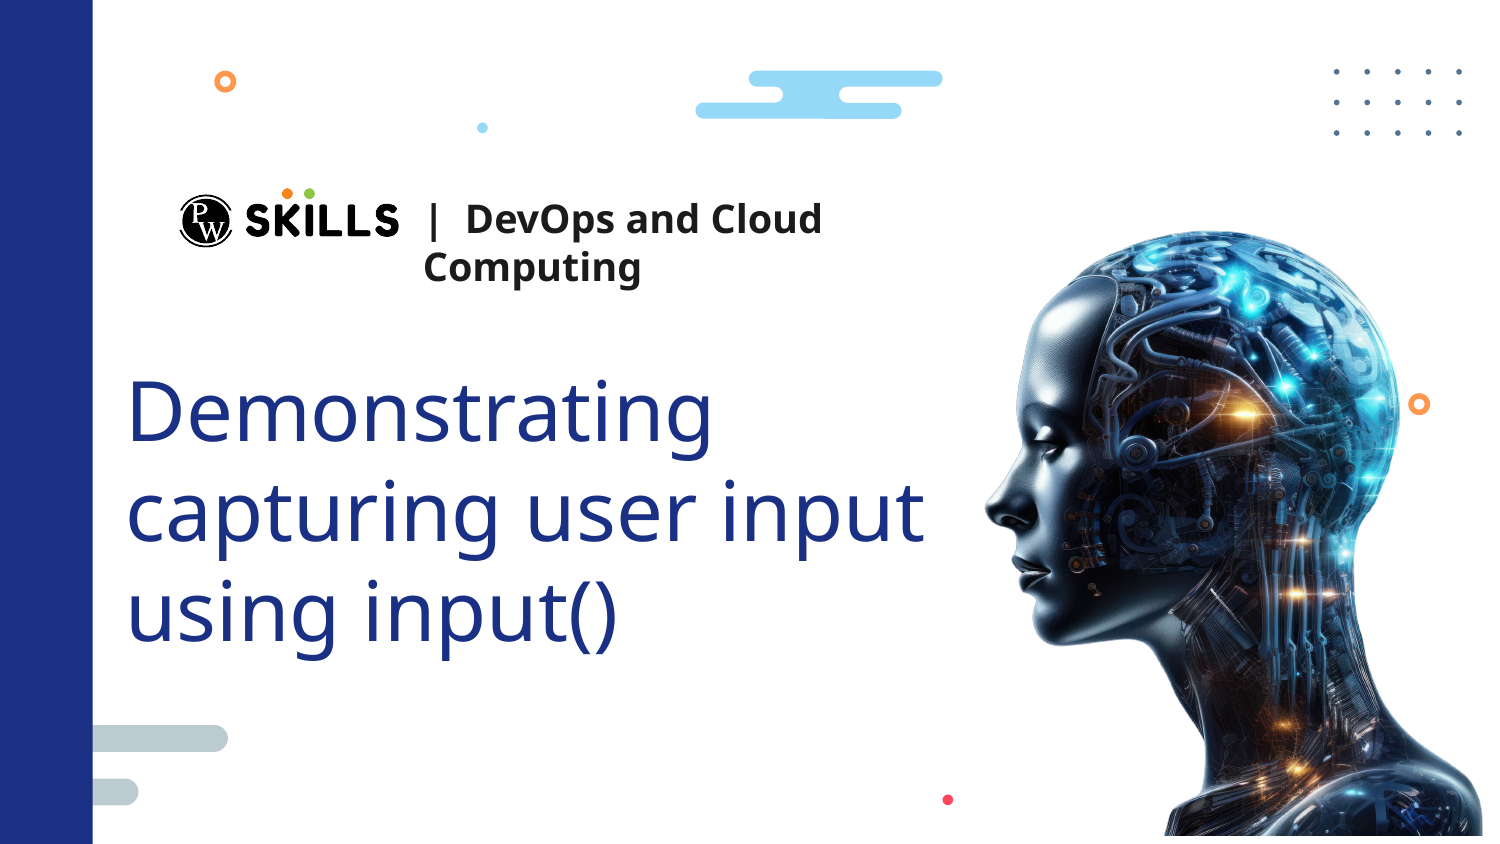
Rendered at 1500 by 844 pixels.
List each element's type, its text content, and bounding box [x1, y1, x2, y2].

text_box [0, 0, 93, 844]
text_box | DevOps and Cloud Computing [407, 179, 1008, 250]
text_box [476, 70, 943, 134]
title Demonstrating capturing user input using input() [110, 368, 962, 774]
picture [967, 213, 1500, 837]
picture [179, 187, 399, 249]
